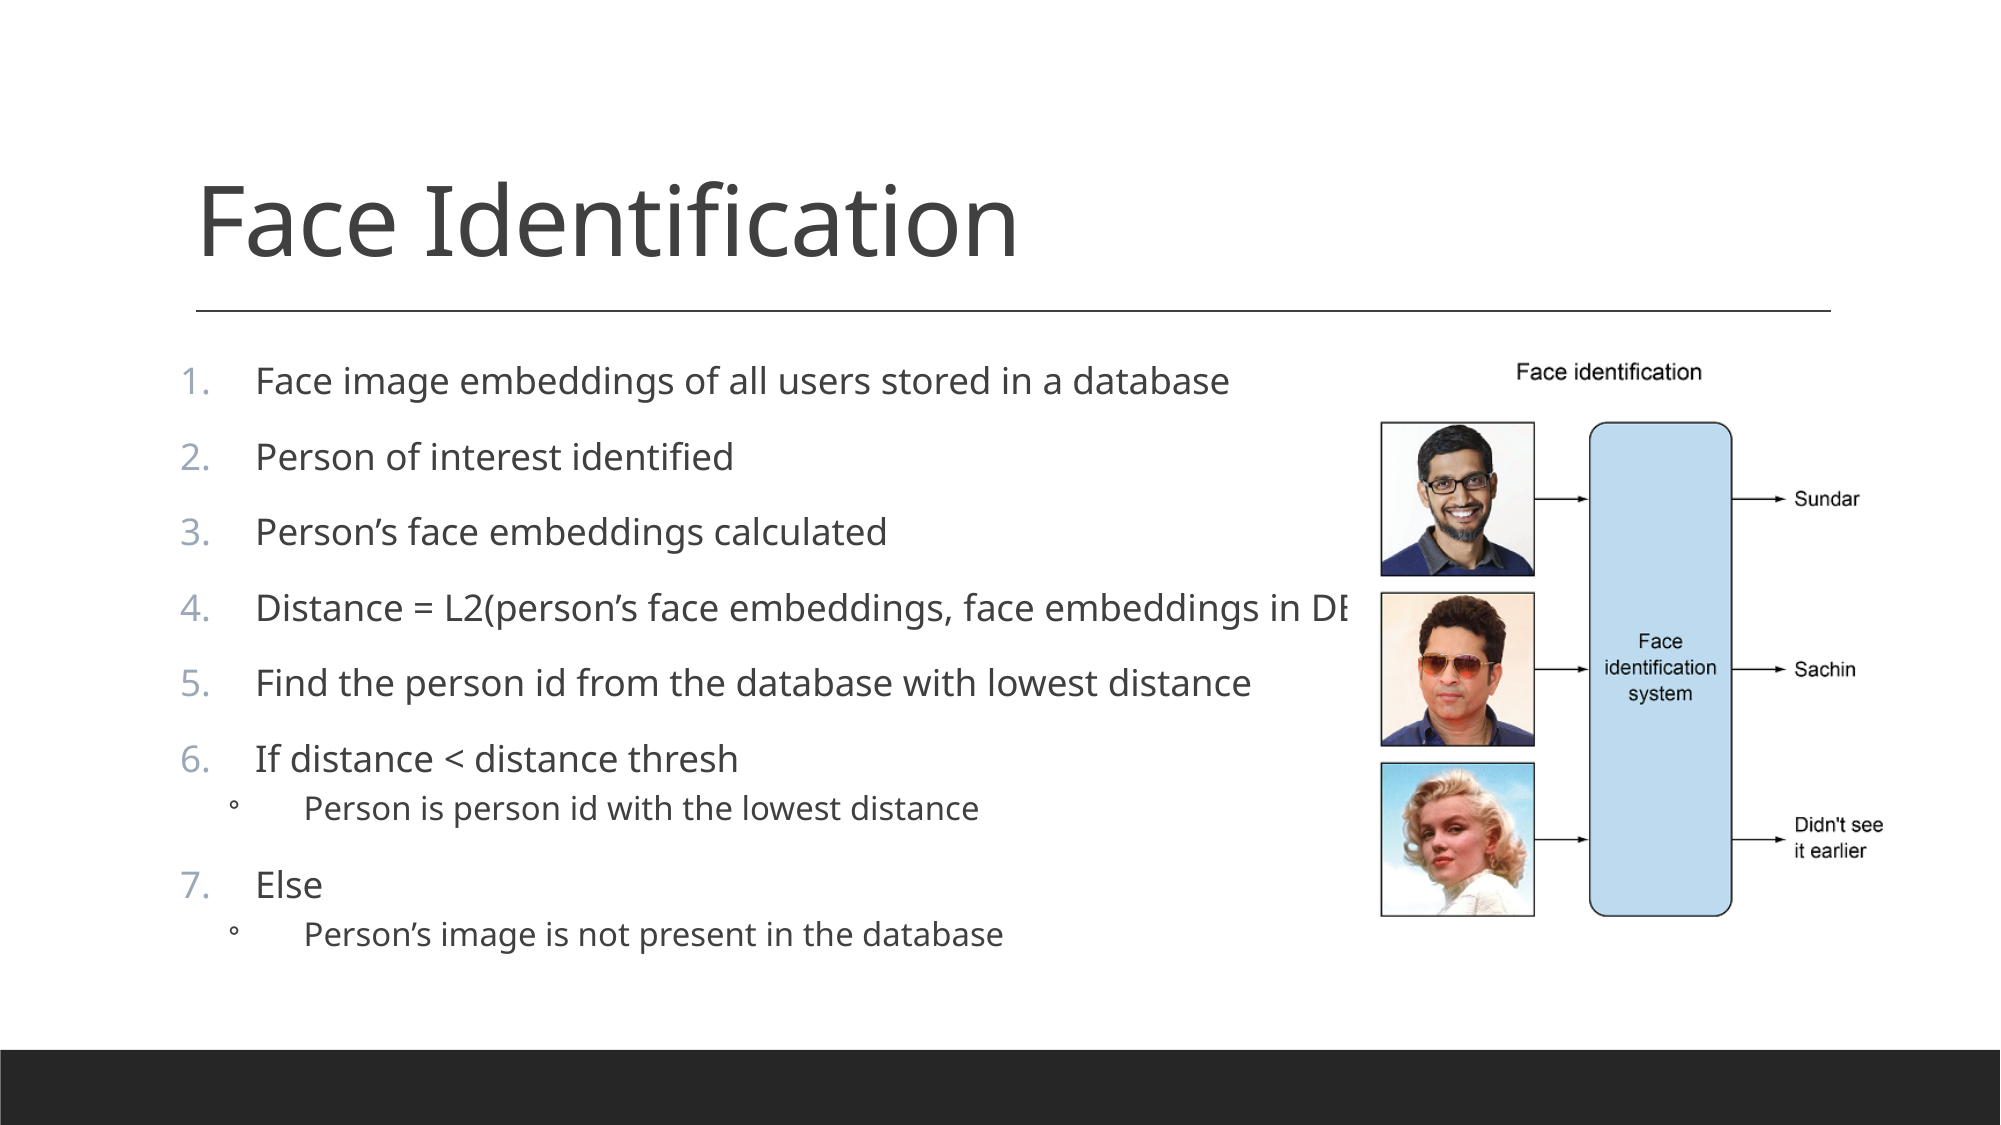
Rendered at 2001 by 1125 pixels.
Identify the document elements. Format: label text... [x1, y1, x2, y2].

title Face Identification [180, 47, 1830, 285]
list Face image embeddings of all users stored in a database Person of interest identified Person’s face embeddings calculated Distance = L2(person’s face embeddings, face embeddings in DB) Find the person id from the database with lowest distance If distance < distance thresh Person is person id with the lowest distance Else Person’s image is not present in the database [180, 345, 1830, 963]
picture [1346, 360, 1884, 949]
